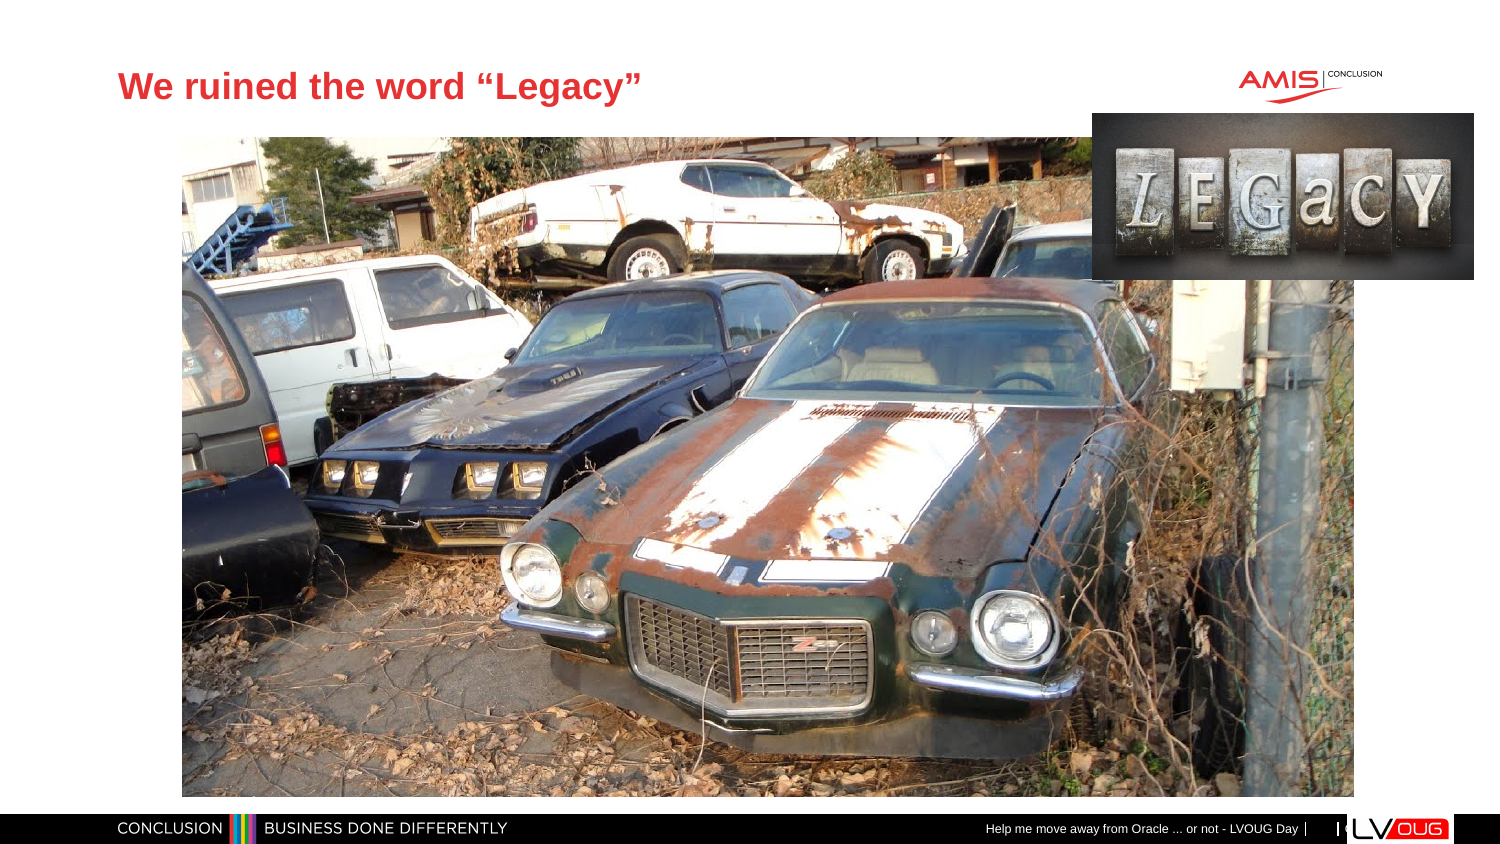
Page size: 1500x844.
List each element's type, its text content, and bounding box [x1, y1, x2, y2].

picture [182, 113, 1474, 797]
picture [1181, 59, 1388, 106]
title We ruined the word “Legacy” [118, 47, 1141, 130]
picture [0, 814, 236, 844]
footer Help me move away from Oracle ... or not - LVOUG Day [814, 820, 1299, 839]
picture [239, 814, 1500, 844]
